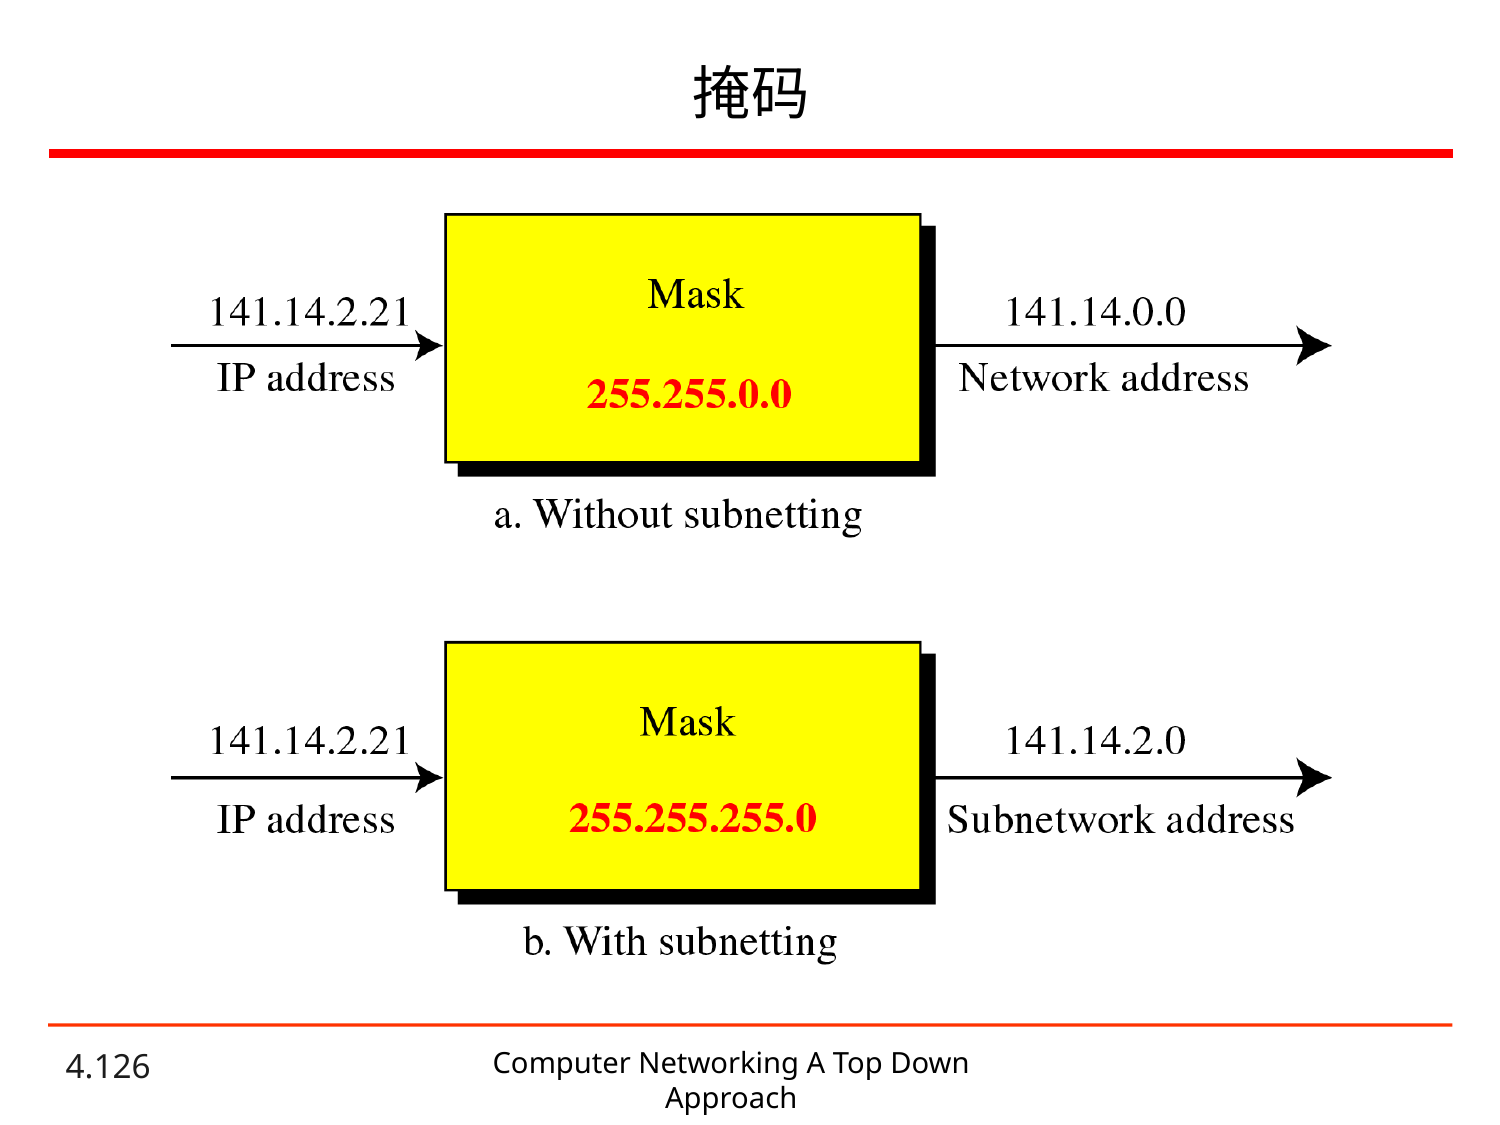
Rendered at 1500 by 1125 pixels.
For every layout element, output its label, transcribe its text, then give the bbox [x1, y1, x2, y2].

picture [171, 213, 1332, 965]
title 掩码 [55, 37, 1448, 145]
